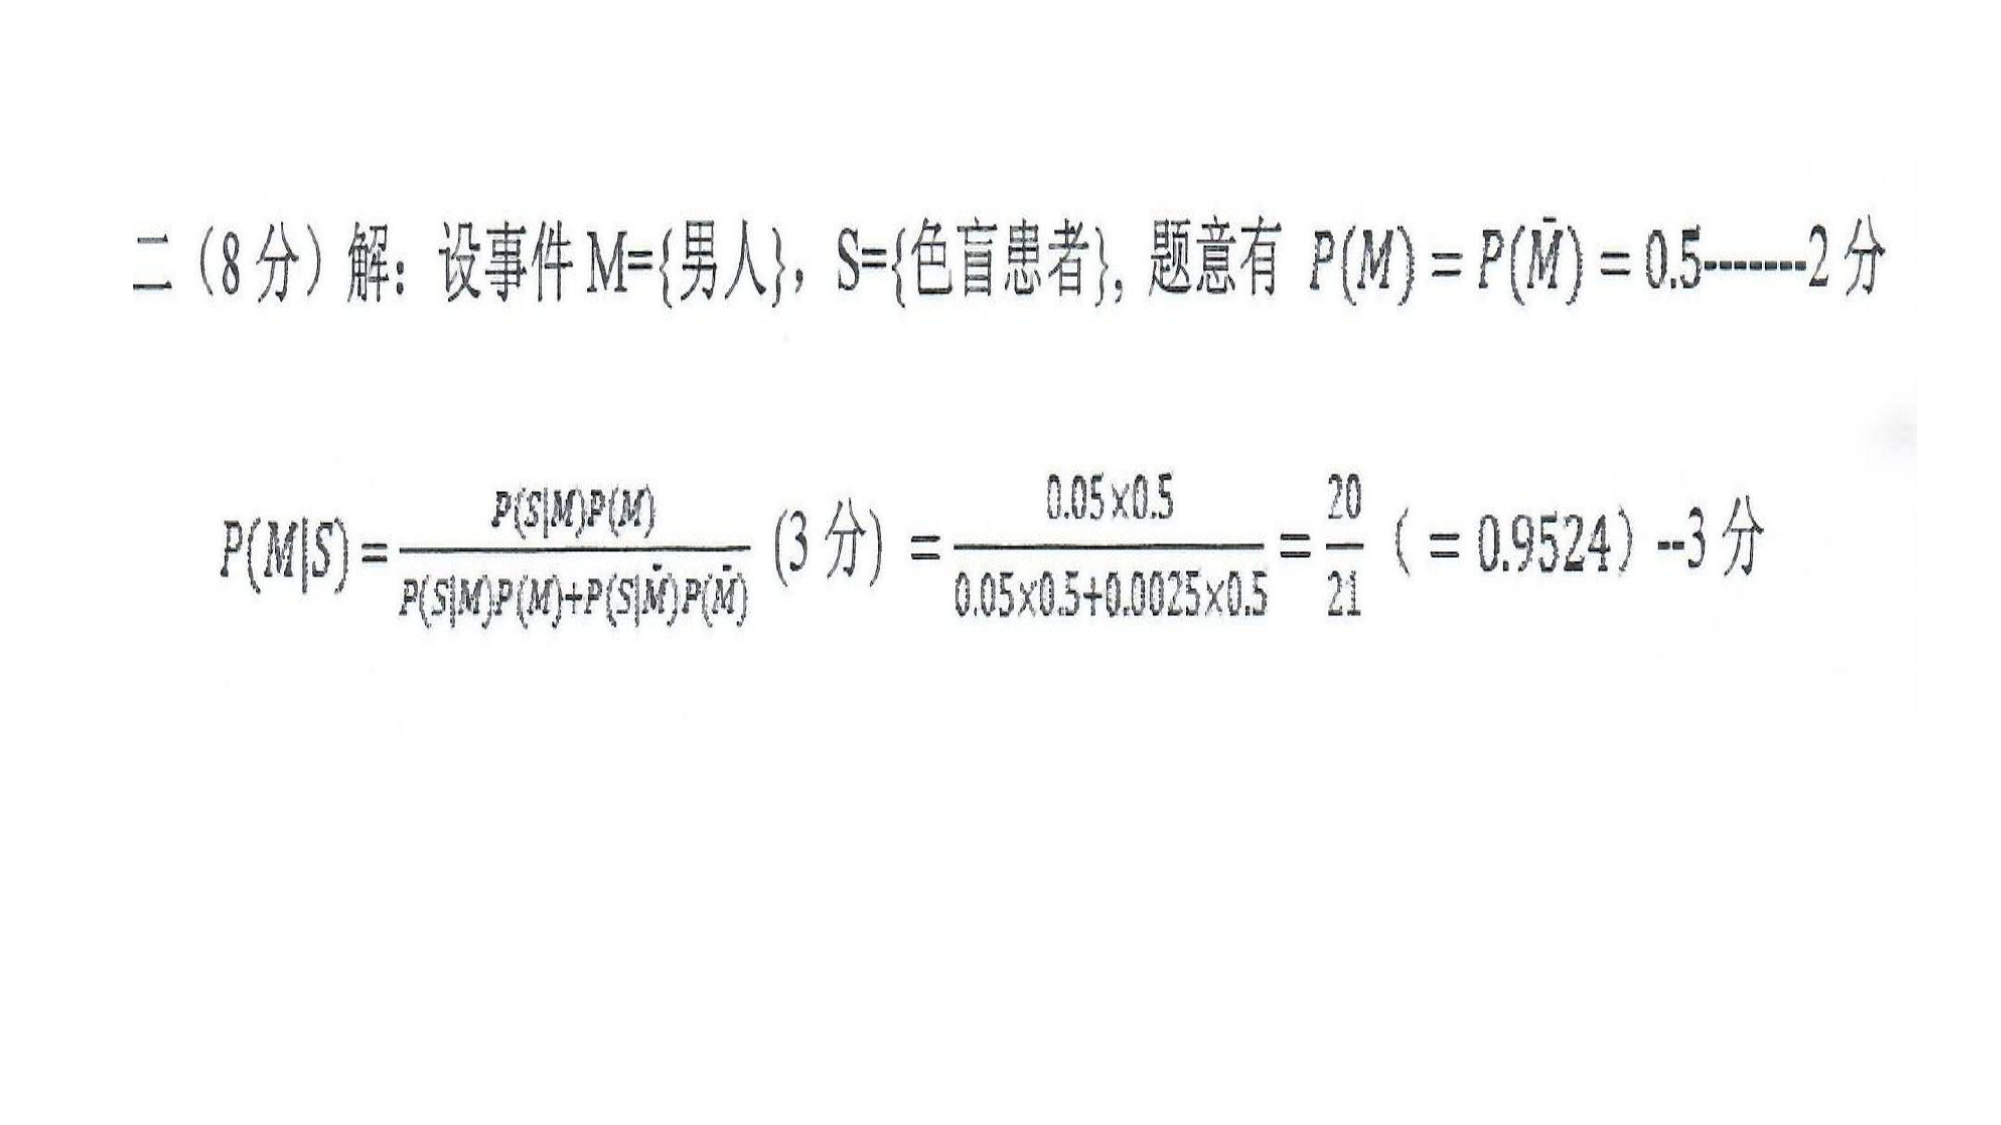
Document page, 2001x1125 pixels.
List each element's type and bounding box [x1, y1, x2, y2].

picture [133, 153, 1917, 742]
